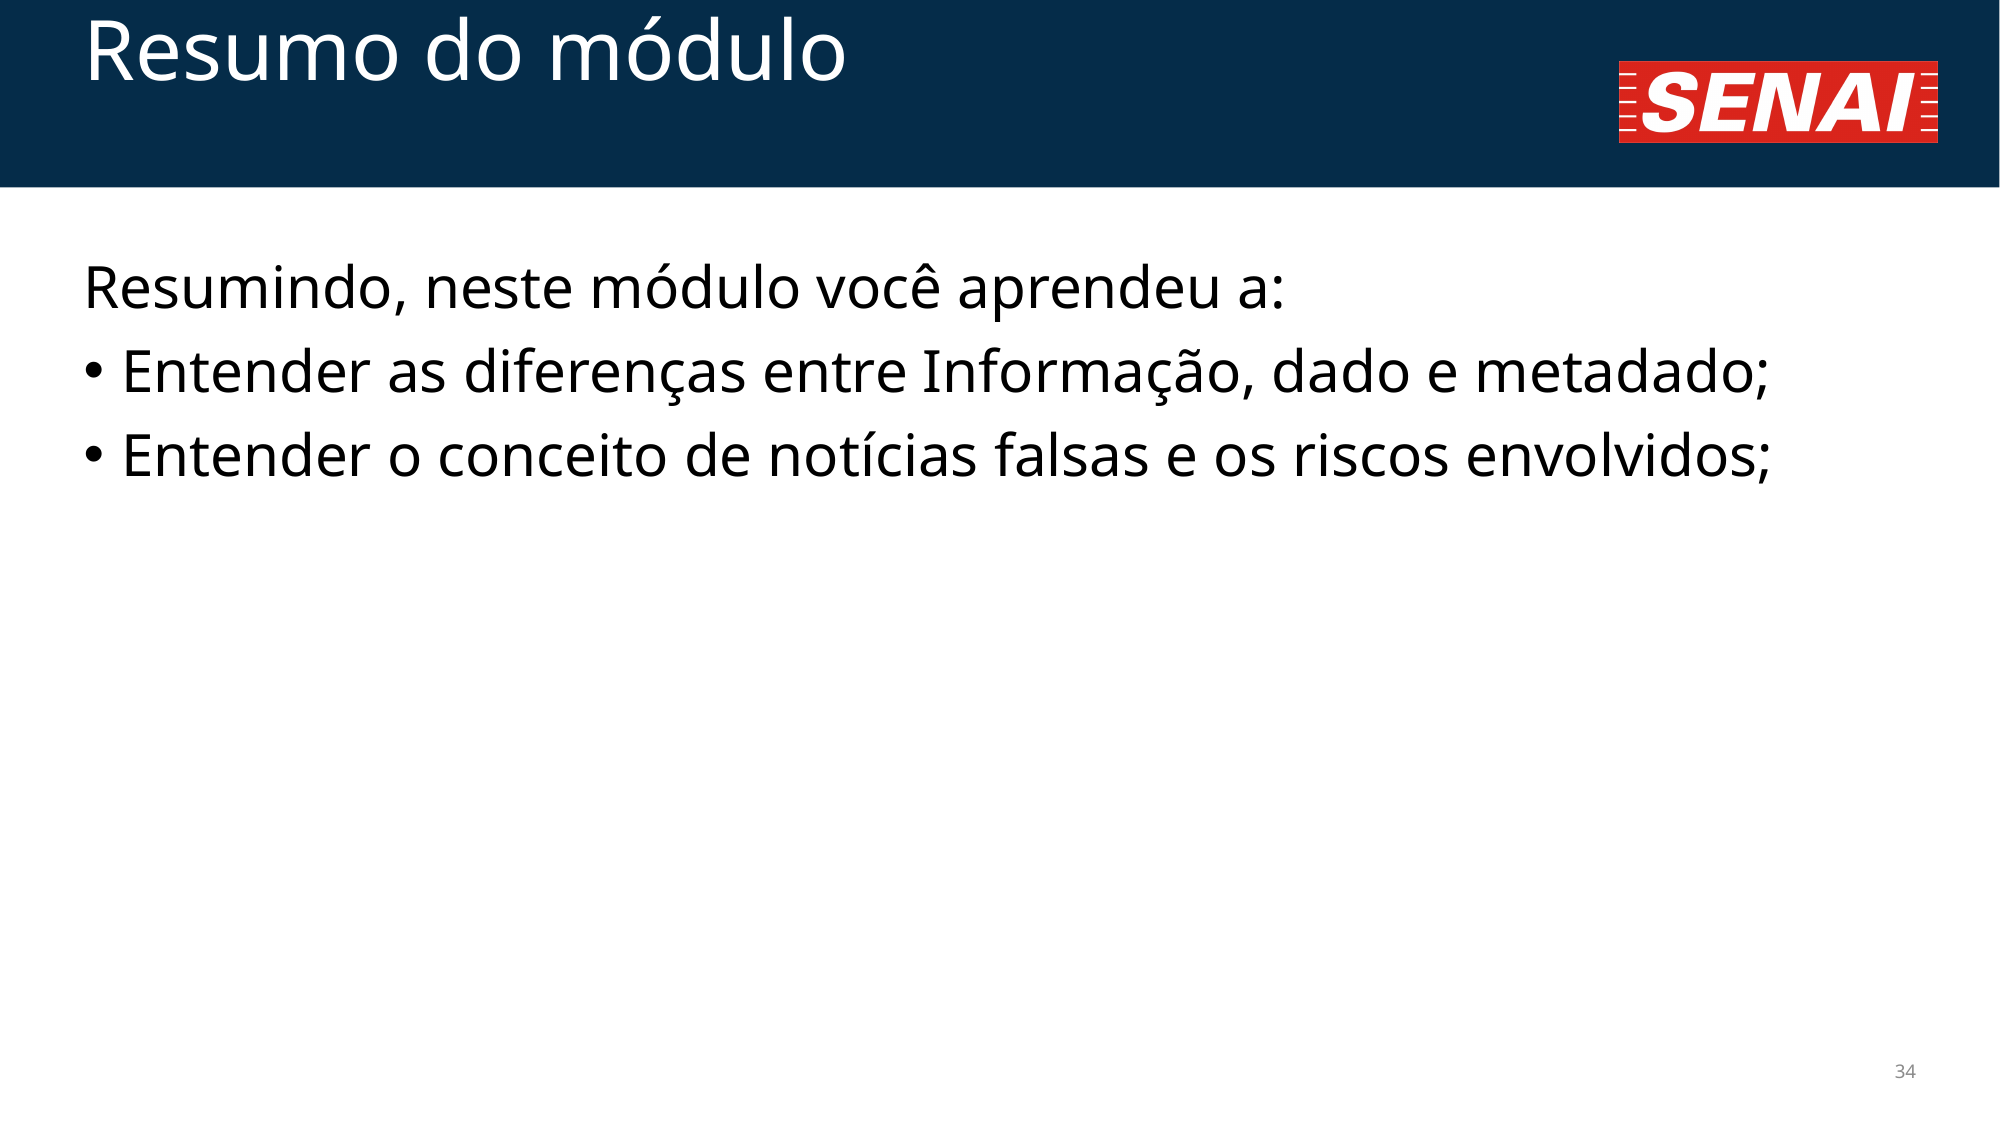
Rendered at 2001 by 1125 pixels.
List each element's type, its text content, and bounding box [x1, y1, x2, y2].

slide_number 34 [1481, 1042, 1932, 1103]
picture [1619, 61, 1938, 143]
list Resumindo, neste módulo você aprendeu a: Entender as diferenças entre Informação, dado e metadado; Entender o conceito de notícias falsas e os riscos envolvidos; [68, 250, 1932, 1014]
title Resumo do módulo [68, 59, 1551, 138]
